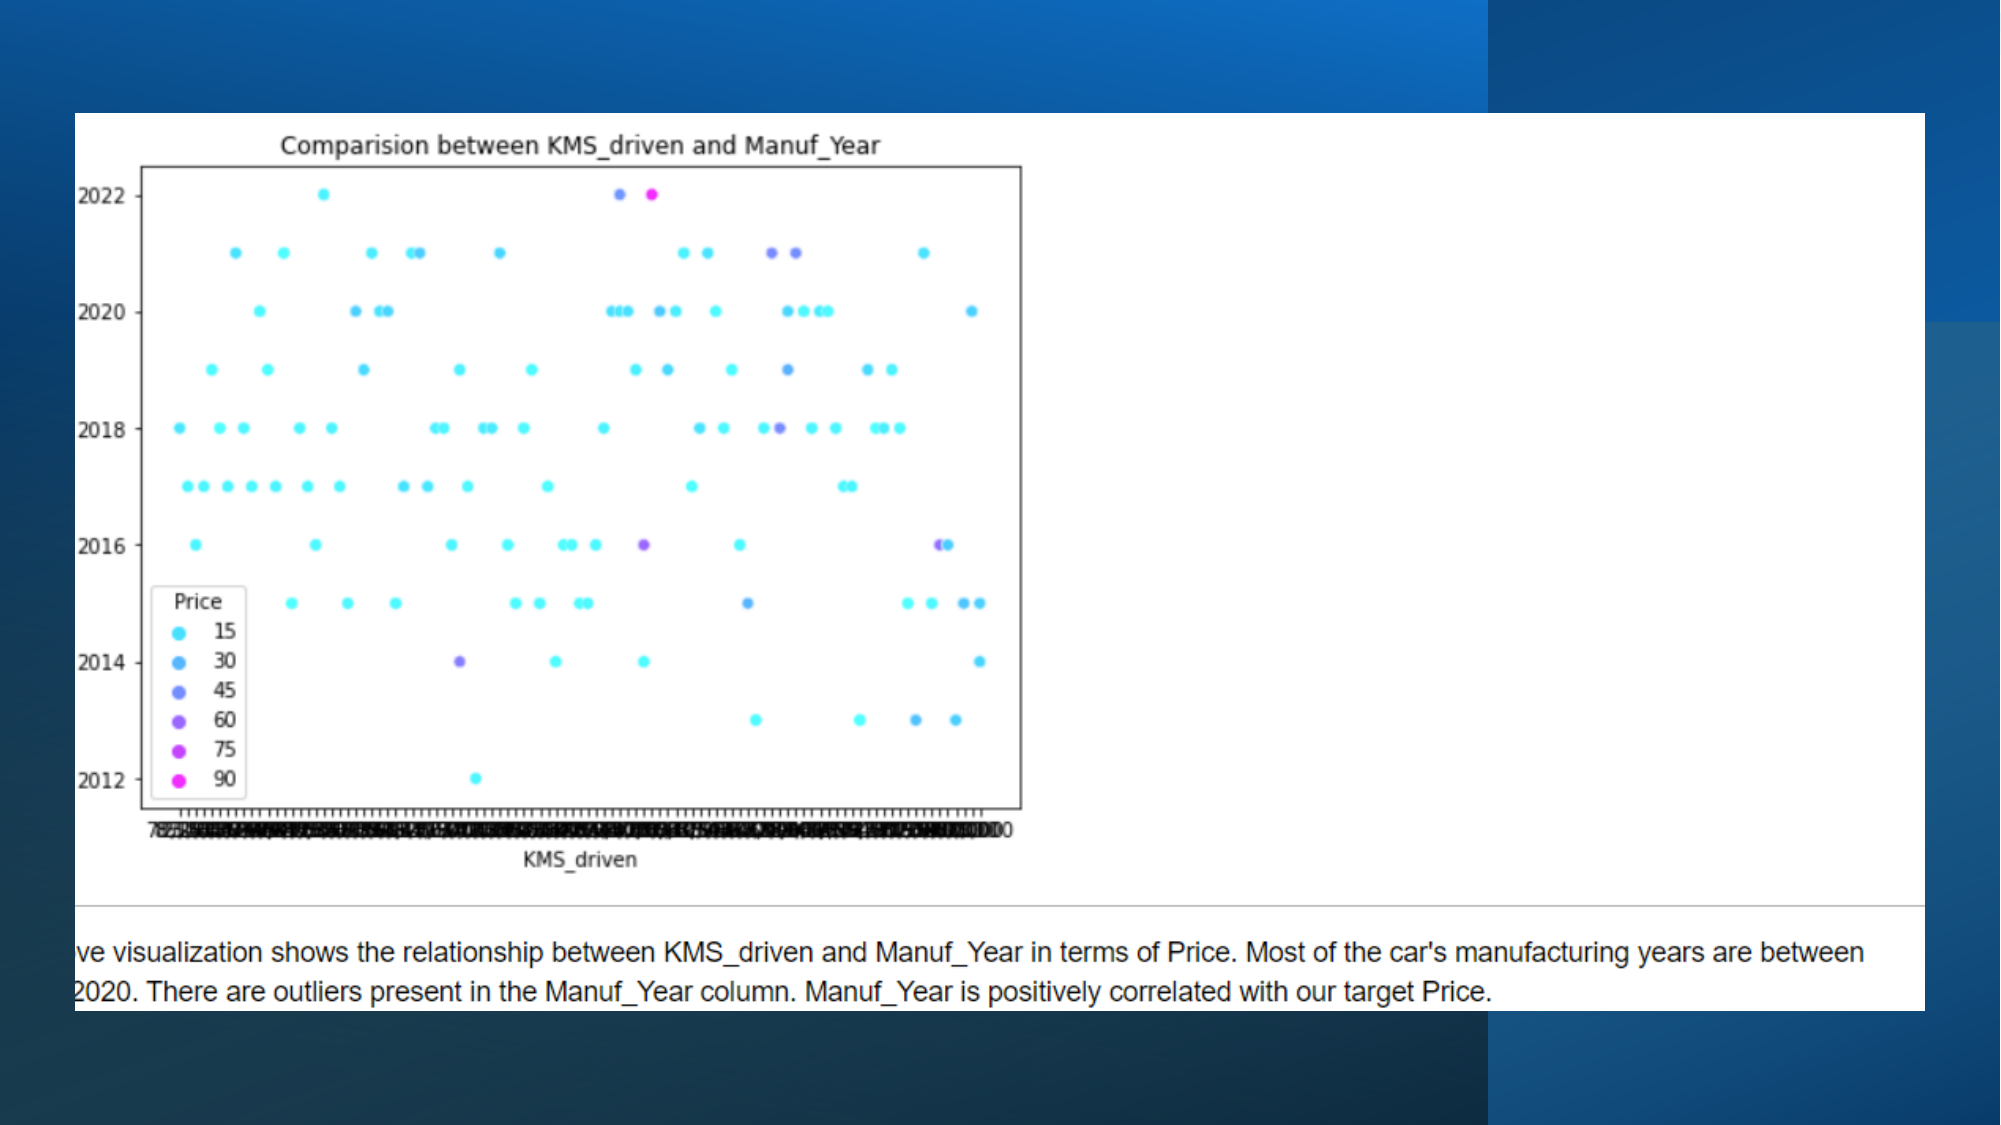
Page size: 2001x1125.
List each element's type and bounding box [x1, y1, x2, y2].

text_box [1490, 0, 2000, 320]
text_box [0, 320, 2000, 1125]
picture [74, 113, 1926, 1012]
text_box [0, 0, 1490, 320]
